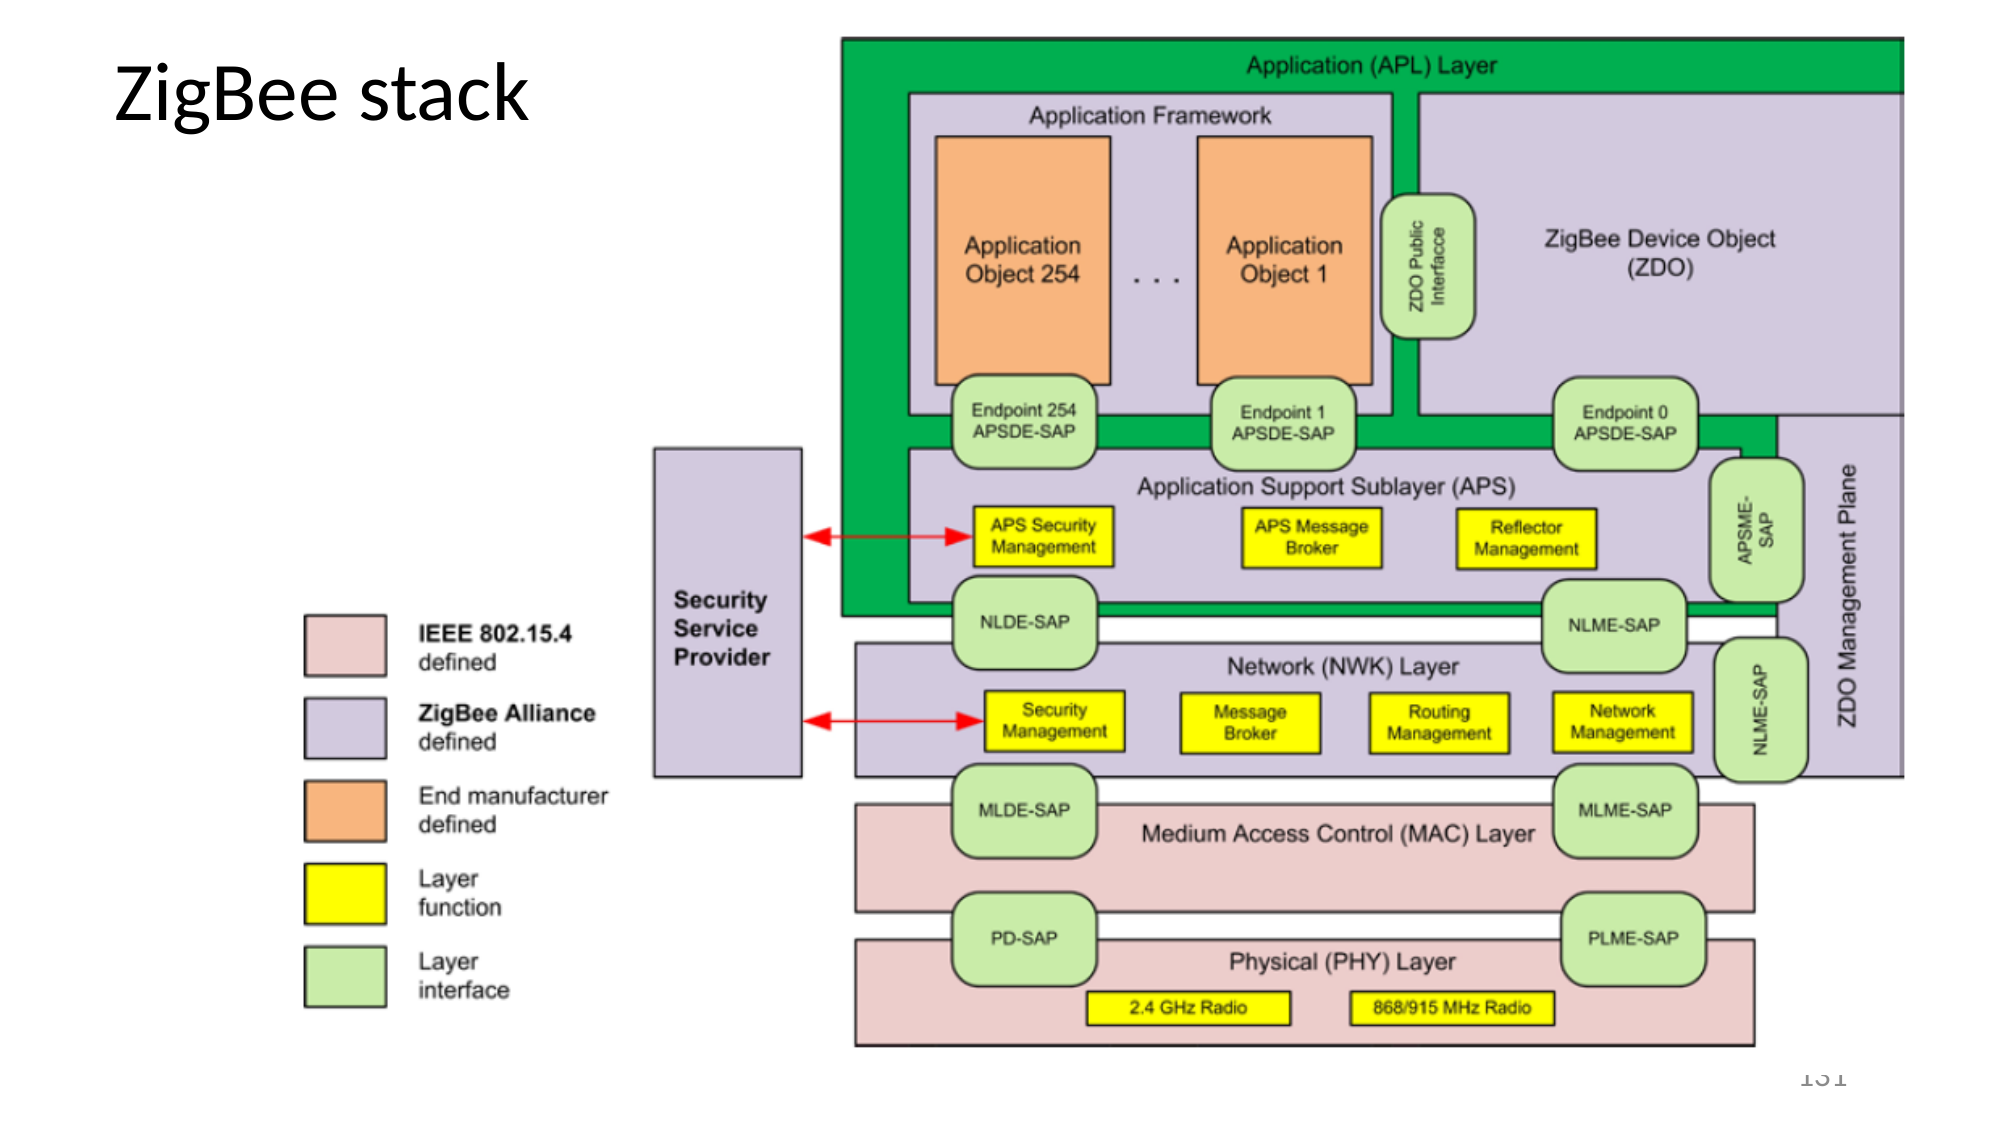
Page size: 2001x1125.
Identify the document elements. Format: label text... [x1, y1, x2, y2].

picture [270, 16, 1945, 1075]
title ZigBee stack [99, 37, 270, 150]
slide_number 131 [1412, 1075, 1863, 1103]
